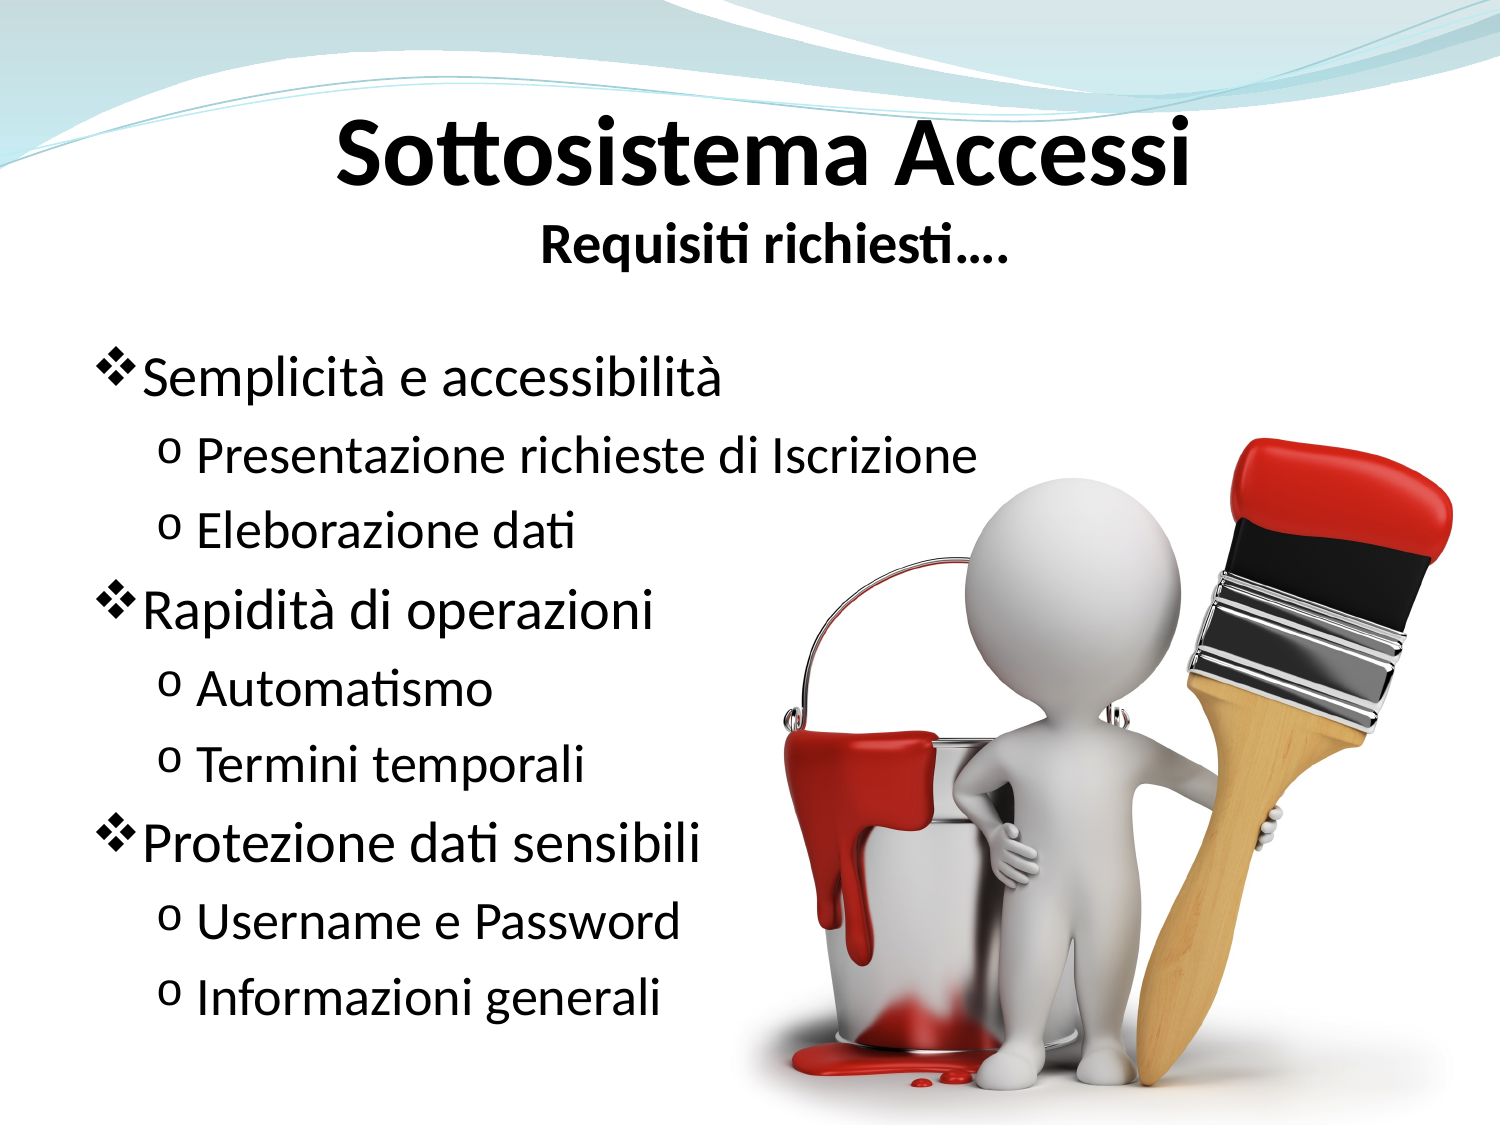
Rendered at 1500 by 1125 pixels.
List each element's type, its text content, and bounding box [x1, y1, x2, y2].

text_box Semplicità e accessibilità Presentazione richieste di Iscrizione Eleborazione dati Rapidità di operazioni Automatismo Termini temporali Protezione dati sensibili Username e Password Informazioni generali [76, 338, 1199, 1083]
text_box Adattabilità e portabilità Gestione personale funzionante e coerente col modello Sistema scalabile ed adattabile a nuovi sviluppi HW/SW [694, 374, 701, 1083]
picture [701, 373, 1500, 1125]
text_box Sottosistema Accessi Requisiti richiesti…. [320, 78, 1231, 328]
